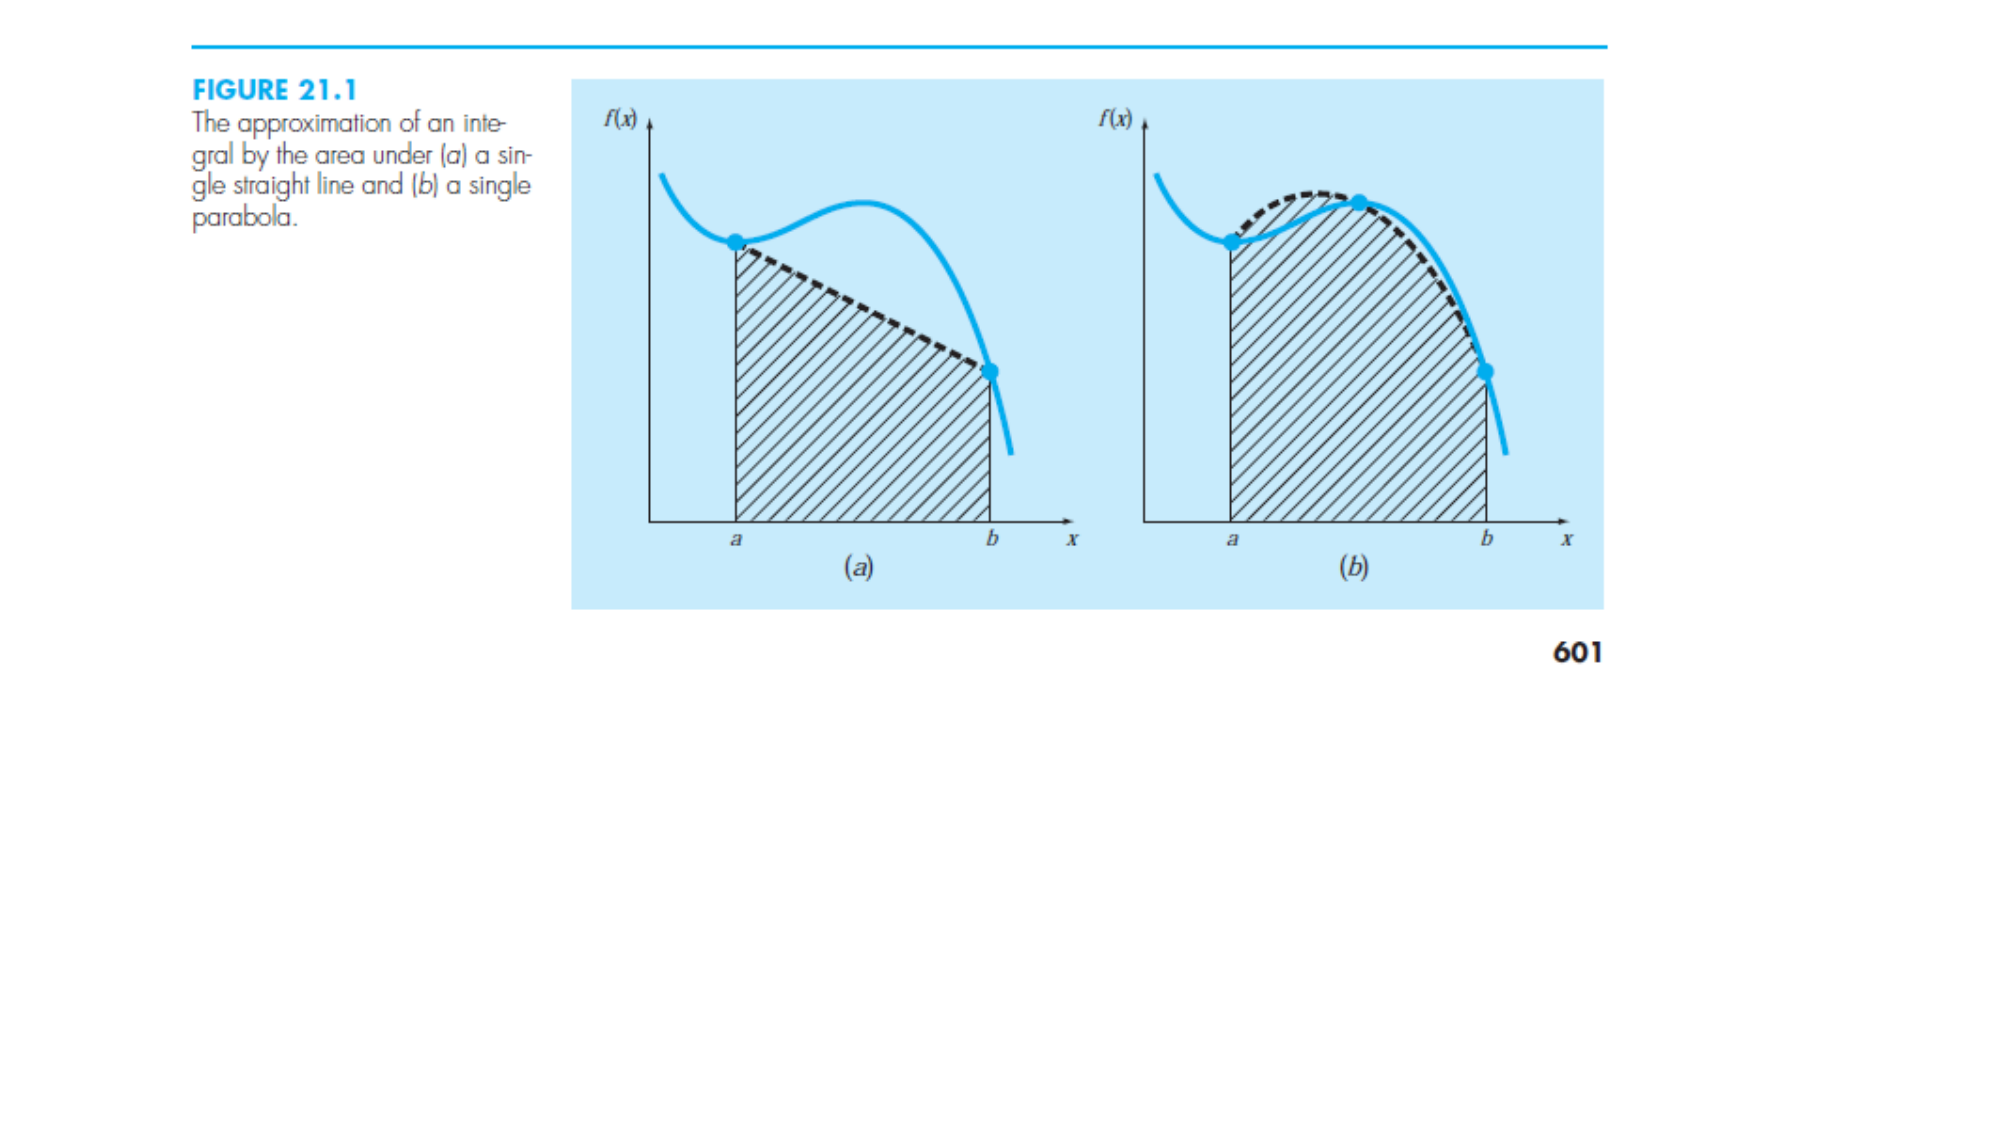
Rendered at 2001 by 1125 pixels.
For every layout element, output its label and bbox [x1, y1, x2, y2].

picture [176, 20, 1641, 698]
